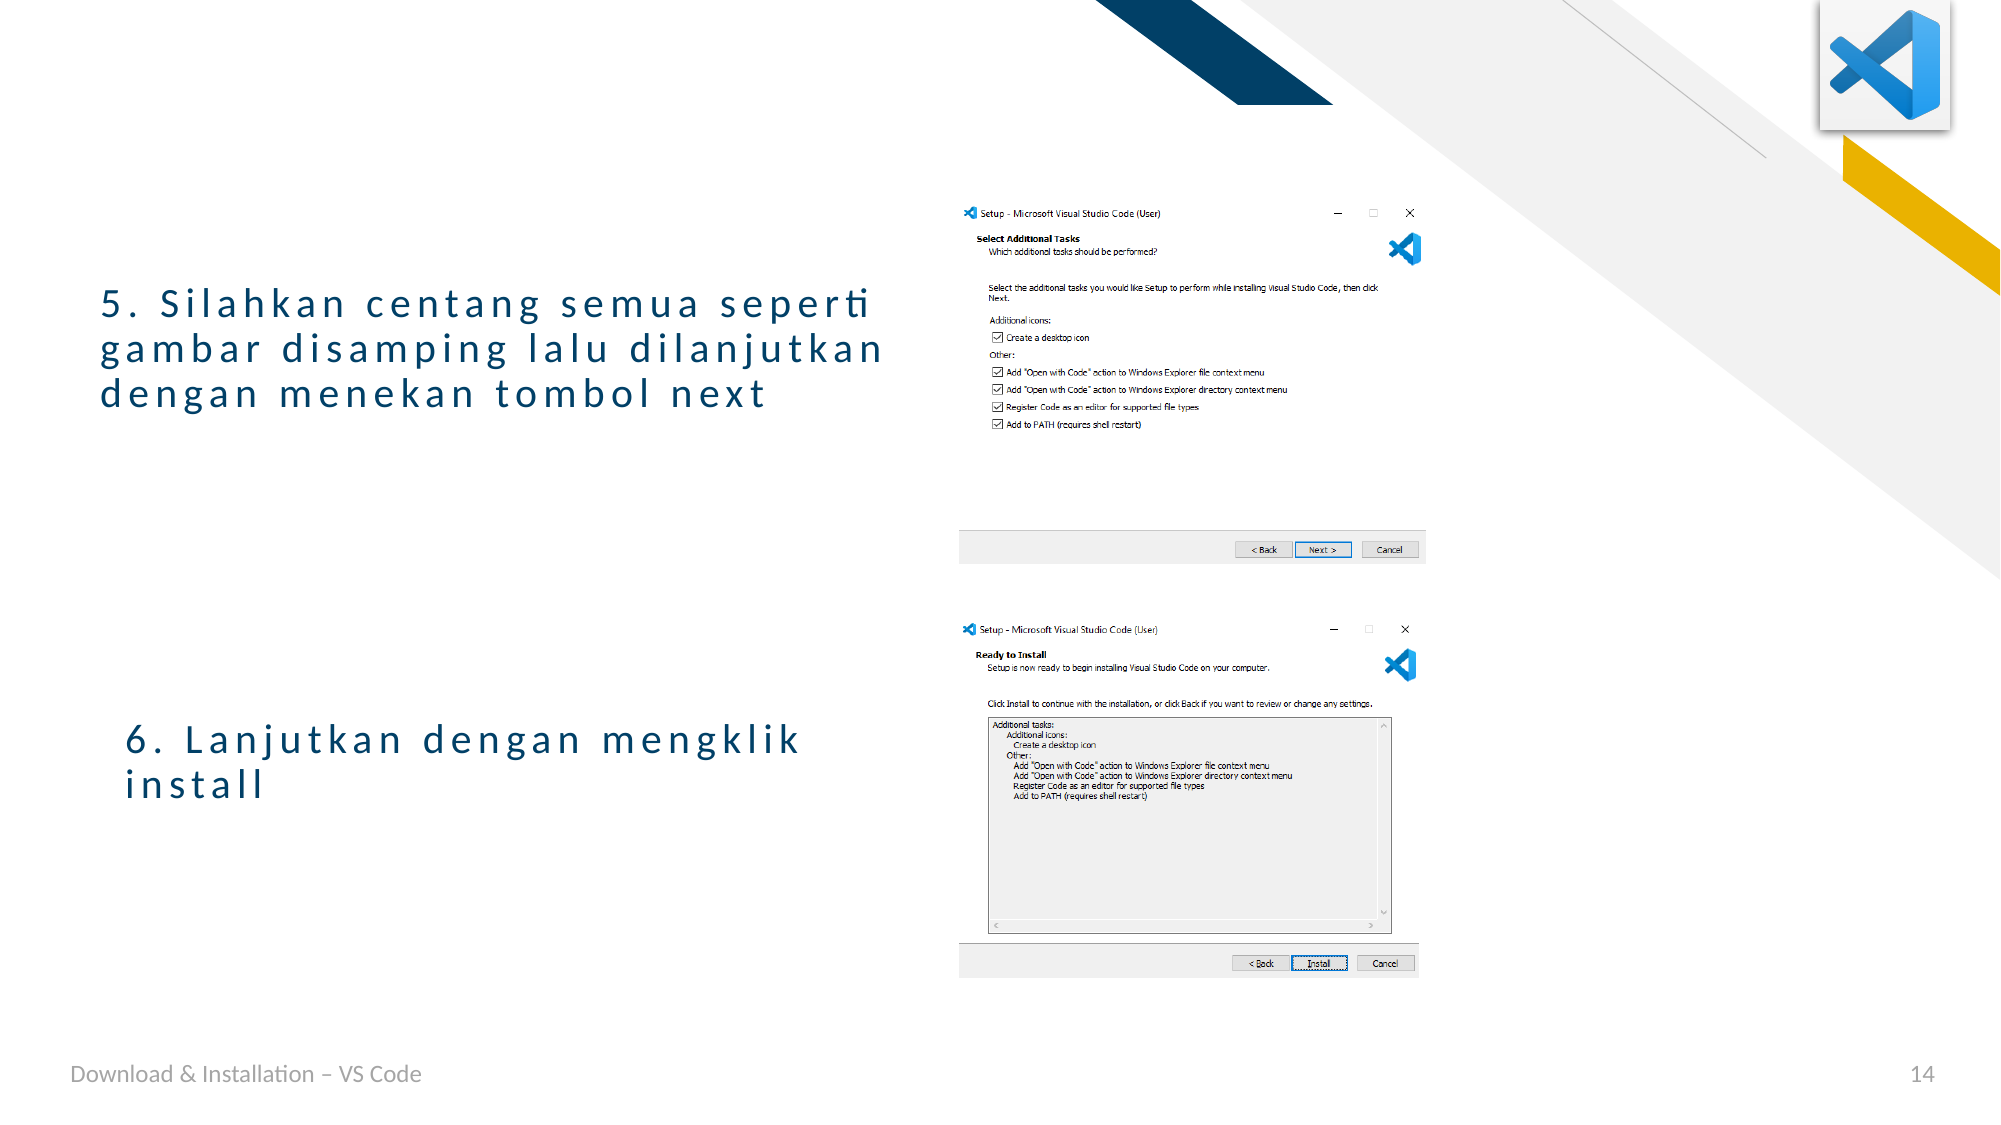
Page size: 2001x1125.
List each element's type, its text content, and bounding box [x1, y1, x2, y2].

picture [1830, 10, 1940, 120]
list 5. Silahkan centang semua seperti gambar disamping lalu dilanjutkan dengan menekan tombol next [85, 274, 908, 449]
footer Download & Installation – VS Code [55, 1042, 731, 1103]
picture [959, 618, 1420, 978]
slide_number 14 [1828, 1042, 1950, 1103]
text_box 6. Lanjutkan dengan mengklik install [110, 710, 933, 886]
text_box [1820, 0, 1950, 130]
picture [959, 203, 1426, 564]
